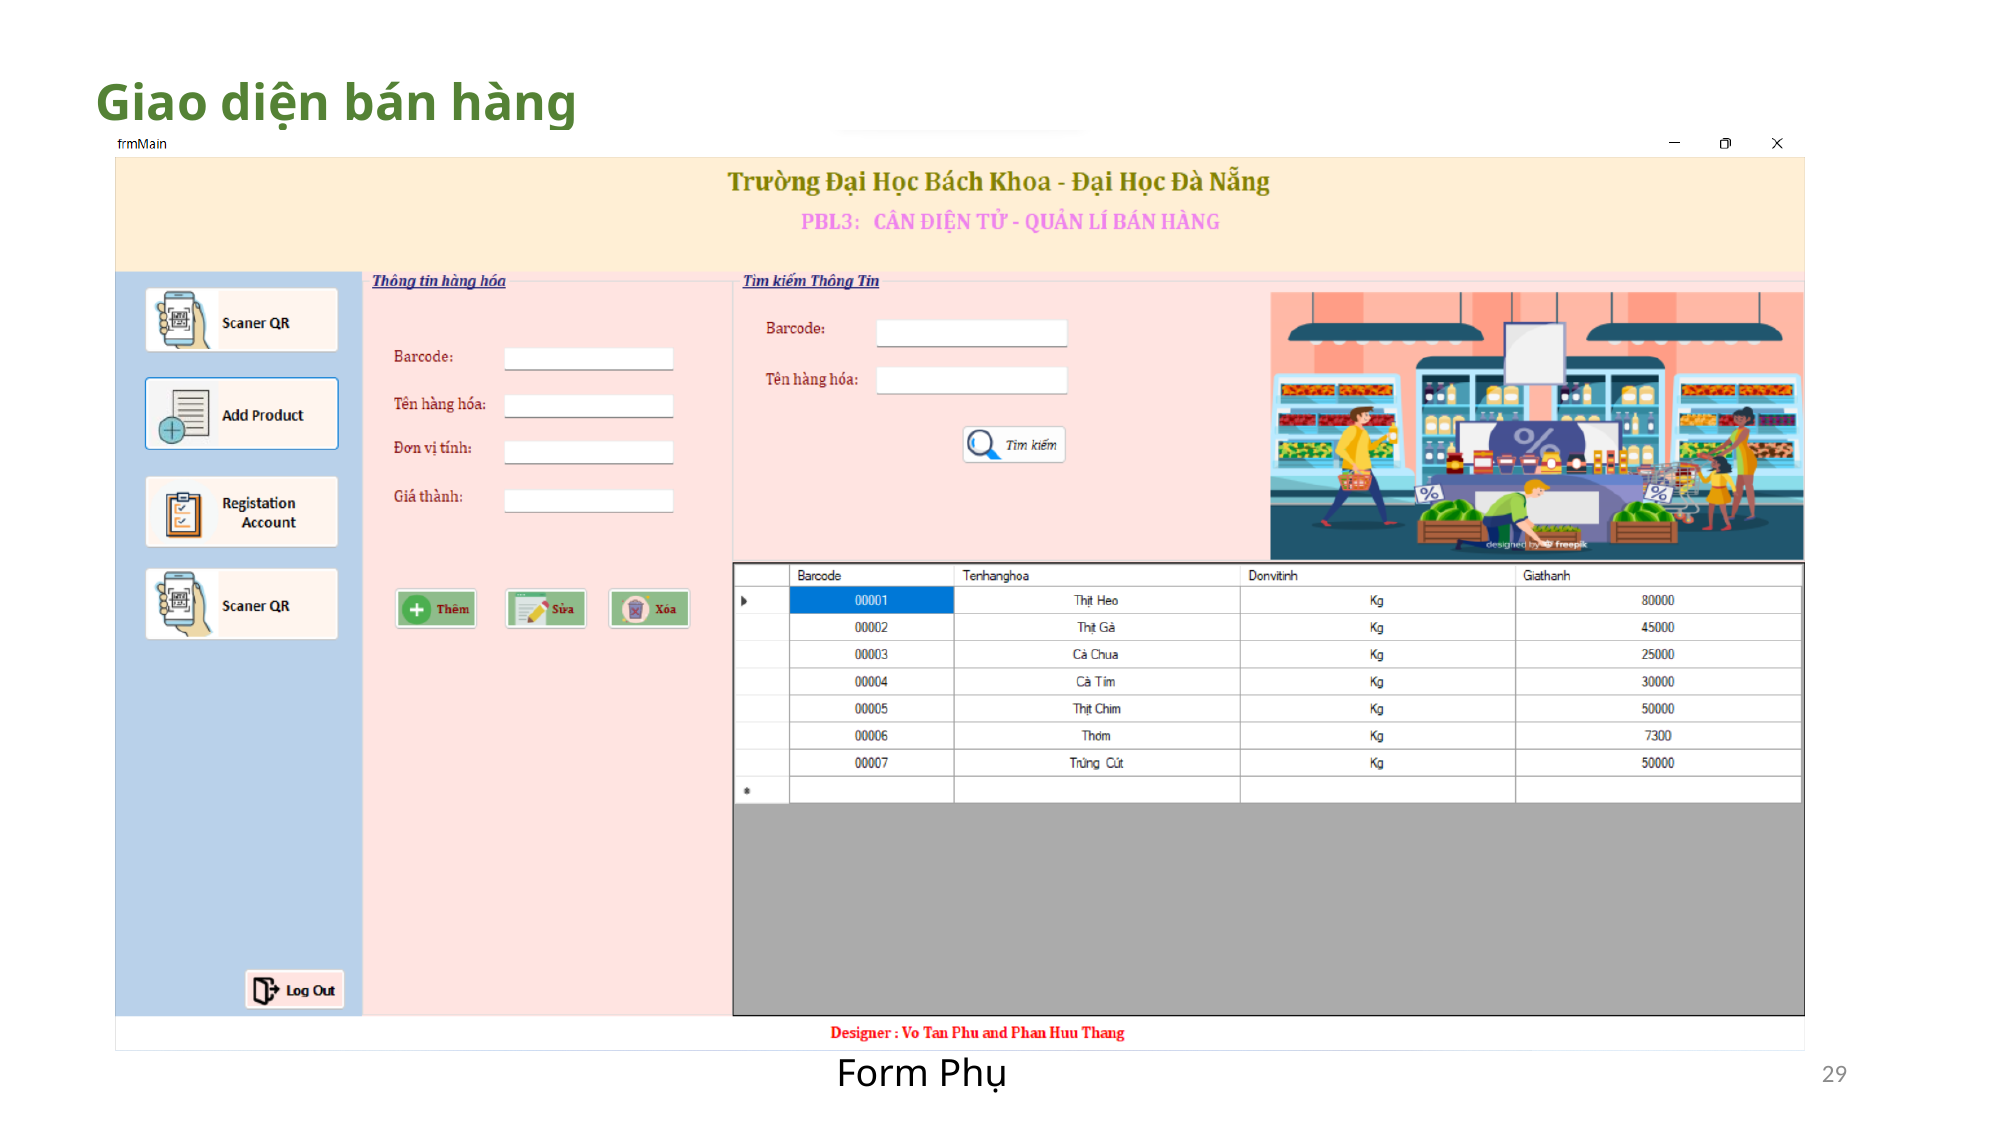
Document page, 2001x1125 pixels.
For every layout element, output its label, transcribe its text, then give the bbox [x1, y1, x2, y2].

picture [115, 130, 1805, 1051]
text_box Giao diện bán hàng [80, 63, 1742, 139]
text_box Form Phụ [821, 1051, 1023, 1102]
slide_number 29 [1412, 1042, 1863, 1103]
